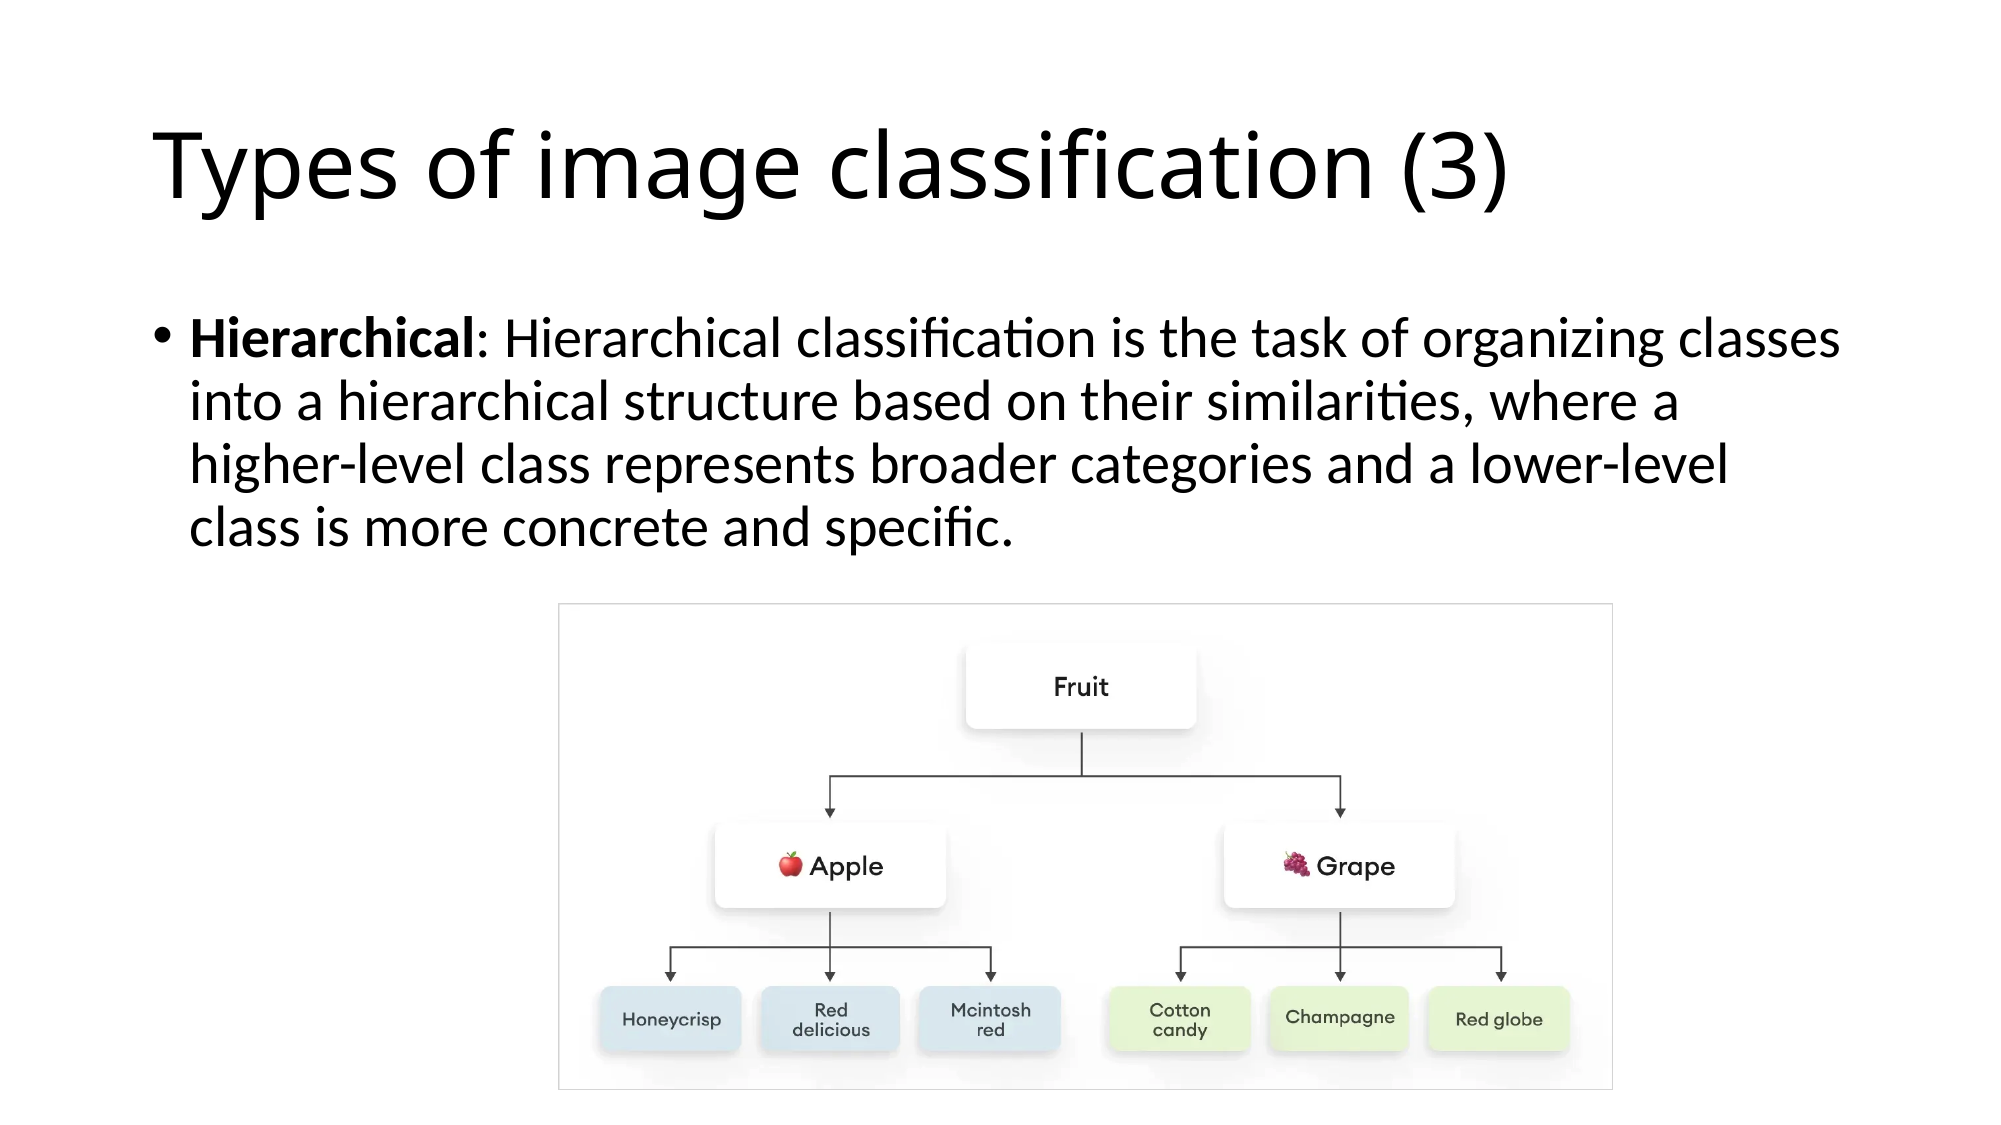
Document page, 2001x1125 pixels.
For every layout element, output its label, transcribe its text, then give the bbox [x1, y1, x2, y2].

list Hierarchical: Hierarchical classification is the task of organizing classes into a hierarchical structure based on their similarities, where a higher-level class represents broader categories and a lower-level class is more concrete and specific. [137, 299, 1863, 1014]
picture [558, 603, 1613, 1091]
title Types of image classification (3) [137, 59, 1863, 278]
